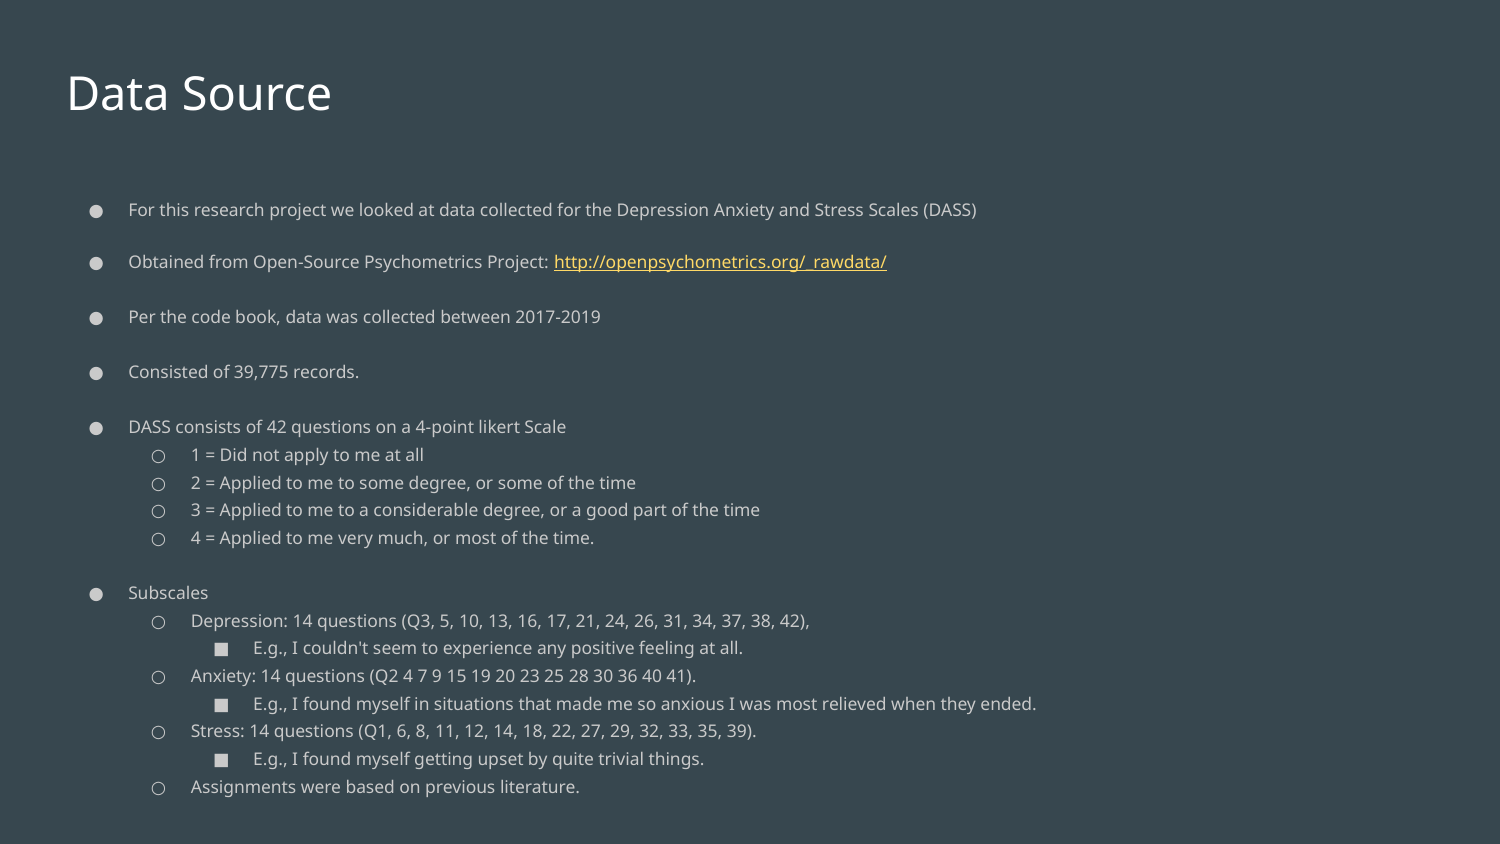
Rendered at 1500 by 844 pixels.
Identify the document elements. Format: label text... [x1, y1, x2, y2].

list For this research project we looked at data collected for the Depression Anxiety and Stress Scales (DASS) Obtained from Open-Source Psychometrics Project: http://openpsychometrics.org/_rawdata/ Per the code book, data was collected between 2017-2019 Consisted of 39,775 records. DASS consists of 42 questions on a 4-point likert Scale 1 = Did not apply to me at all 2 = Applied to me to some degree, or some of the time 3 = Applied to me to a considerable degree, or a good part of the time 4 = Applied to me very much, or most of the time. Subscales Depression: 14 questions (Q3, 5, 10, 13, 16, 17, 21, 24, 26, 31, 34, 37, 38, 42), E.g., I couldn't seem to experience any positive feeling at all. Anxiety: 14 questions (Q2 4 7 9 15 19 20 23 25 28 30 36 40 41). E.g., I found myself in situations that made me so anxious I was most relieved when they ended. Stress: 14 questions (Q1, 6, 8, 11, 12, 14, 18, 22, 27, 29, 32, 33, 35, 39). E.g., I found myself getting upset by quite trivial things. Assignments were based on previous literature. [51, 178, 1449, 815]
title Data Source [51, 45, 1449, 140]
